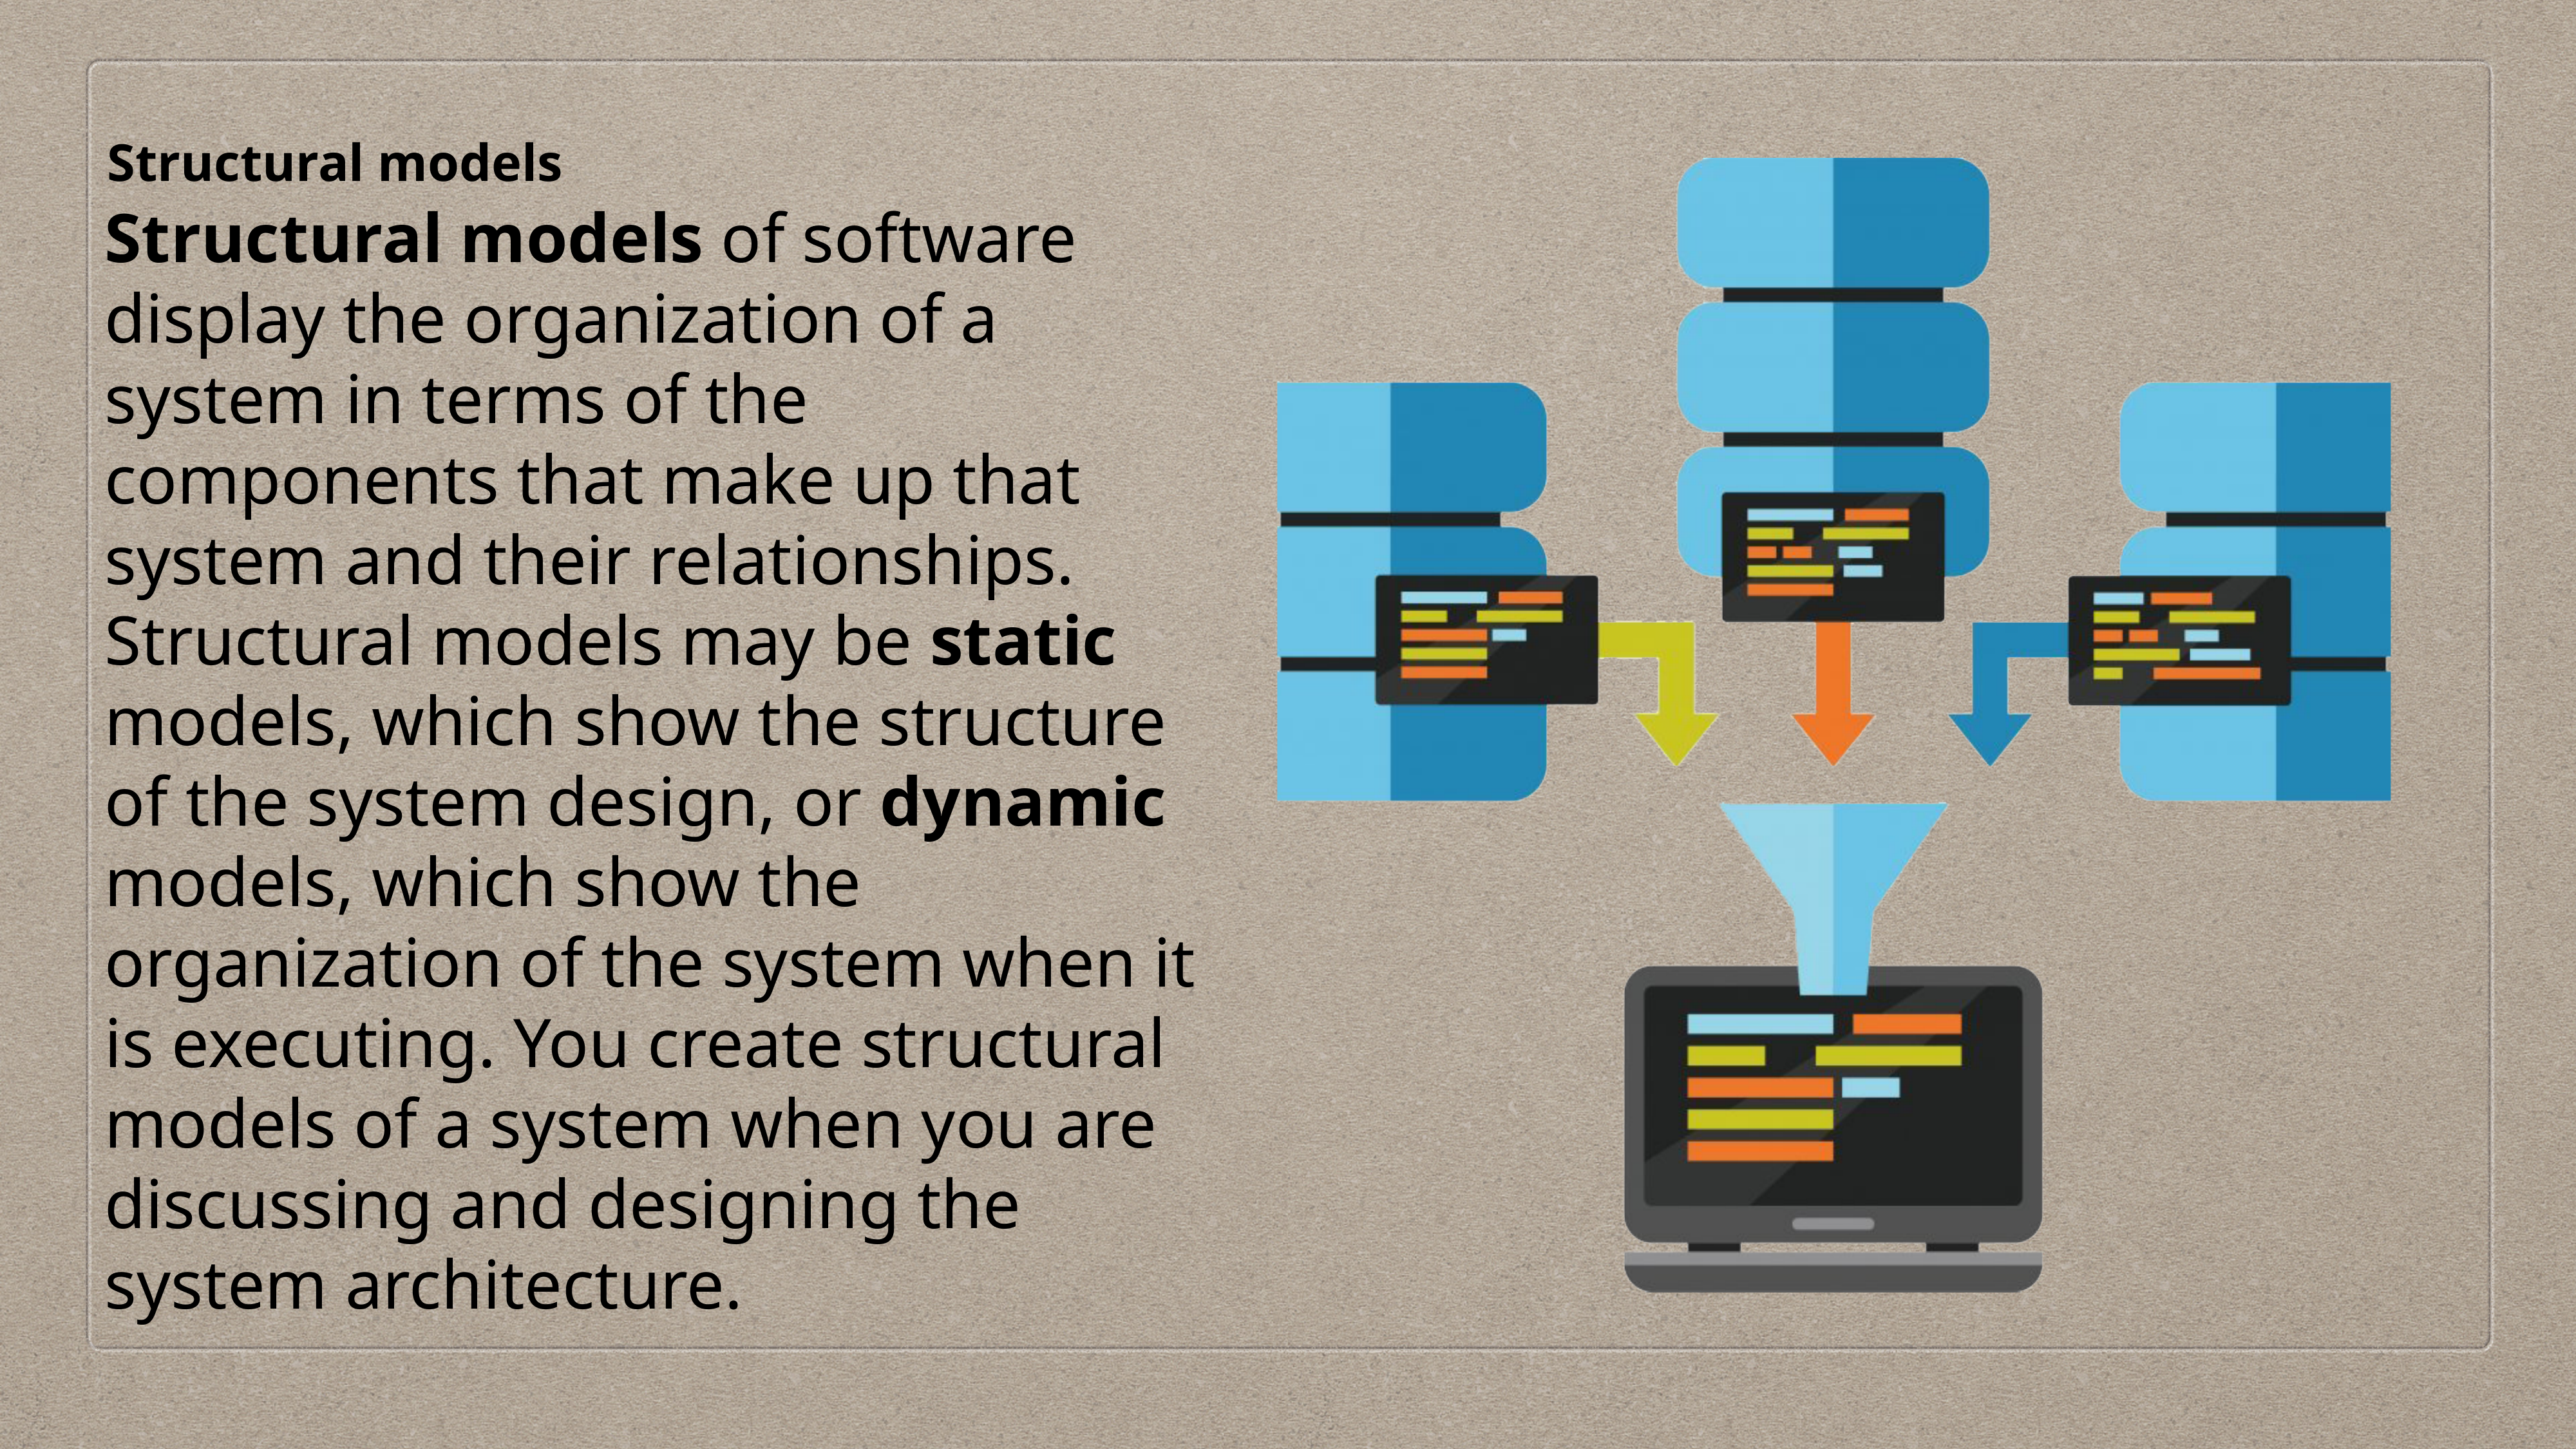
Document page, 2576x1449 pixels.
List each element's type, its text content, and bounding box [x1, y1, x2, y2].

picture [0, 0, 2576, 1449]
title Structural models [101, 61, 1109, 189]
list Structural models of software display the organization of a system in terms of the components that make up that system and their relationships. Structural models may be static models, which show the structure of the system design, or dynamic models, which show the organization of the system when it is executing. You create structural models of a system when you are discussing and designing the system architecture. [99, 189, 1205, 1335]
